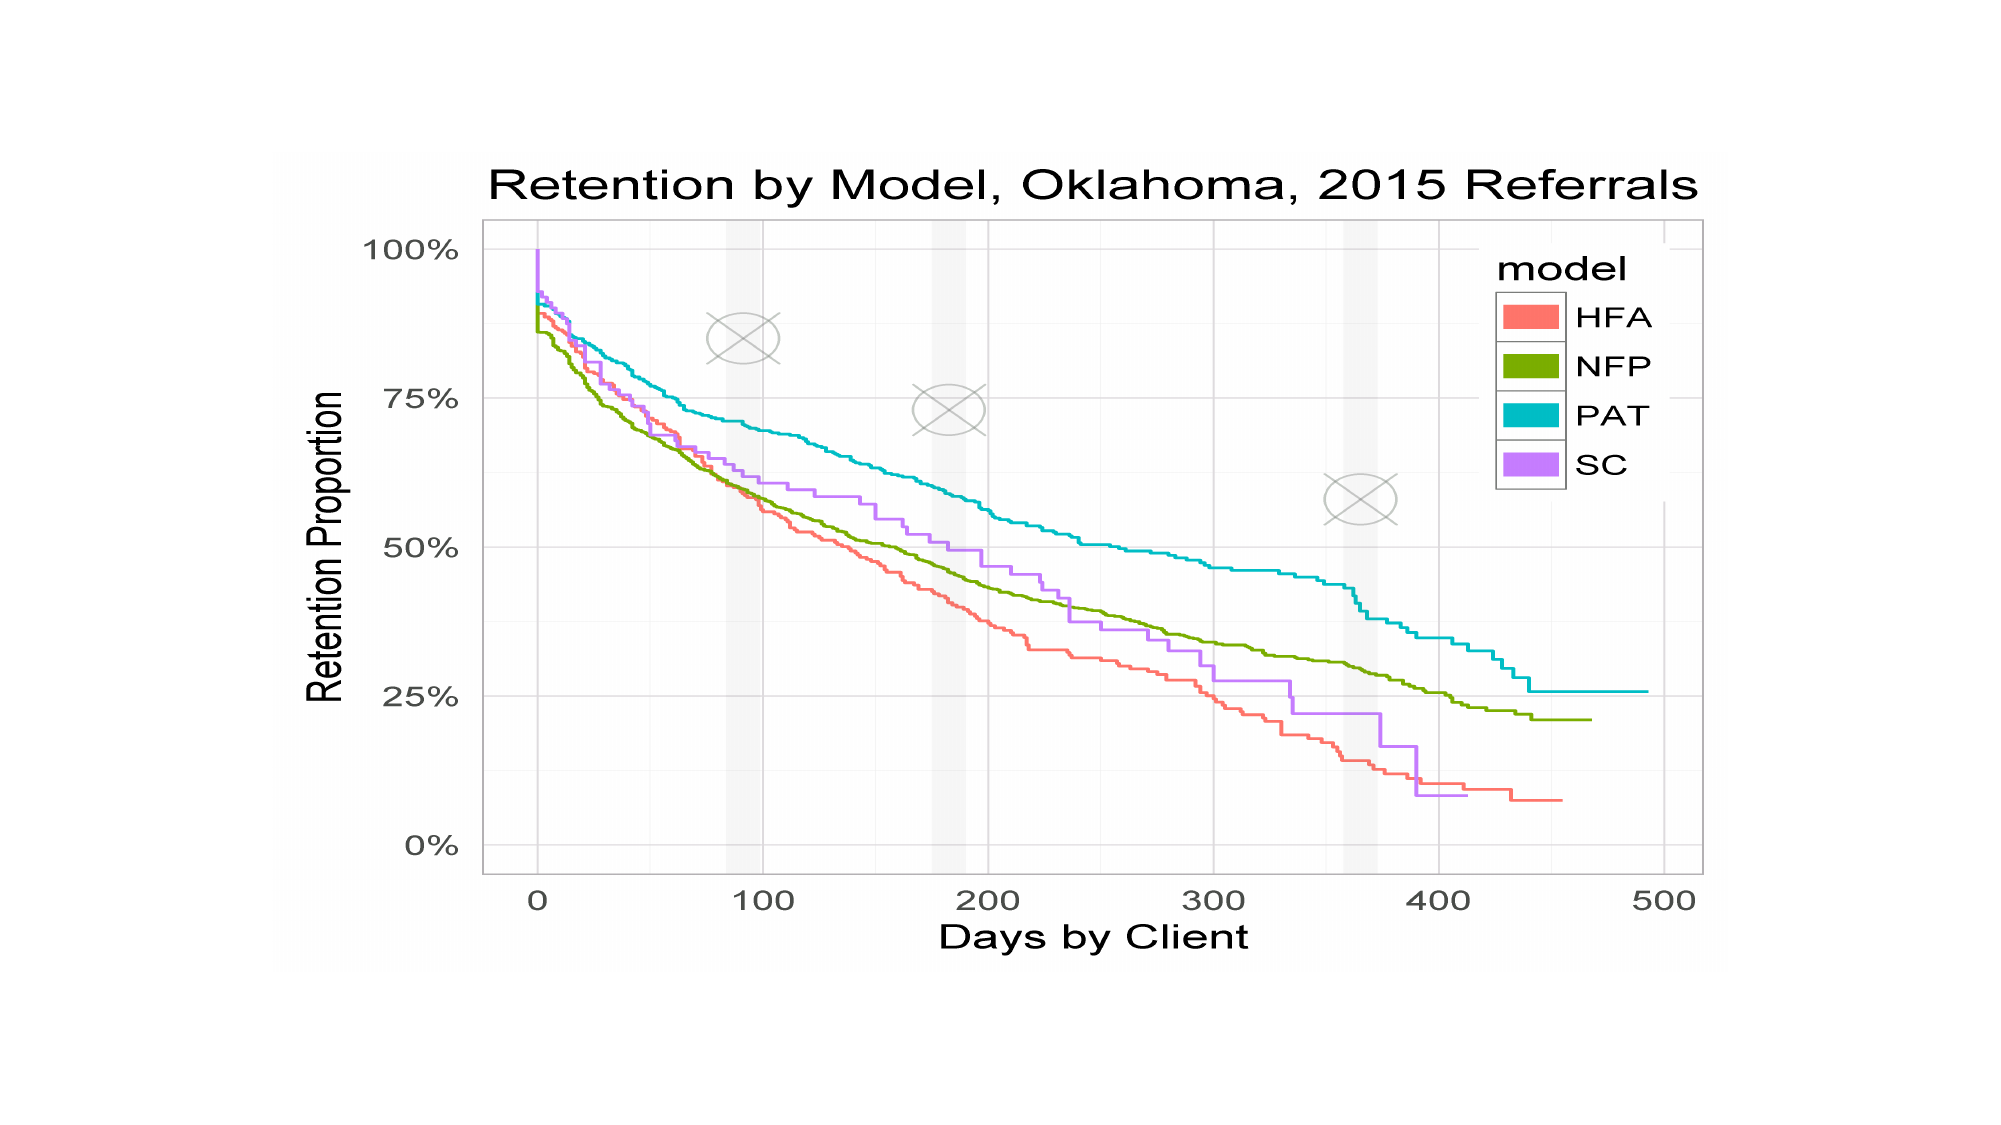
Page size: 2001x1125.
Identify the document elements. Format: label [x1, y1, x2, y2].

picture [272, 152, 1728, 972]
